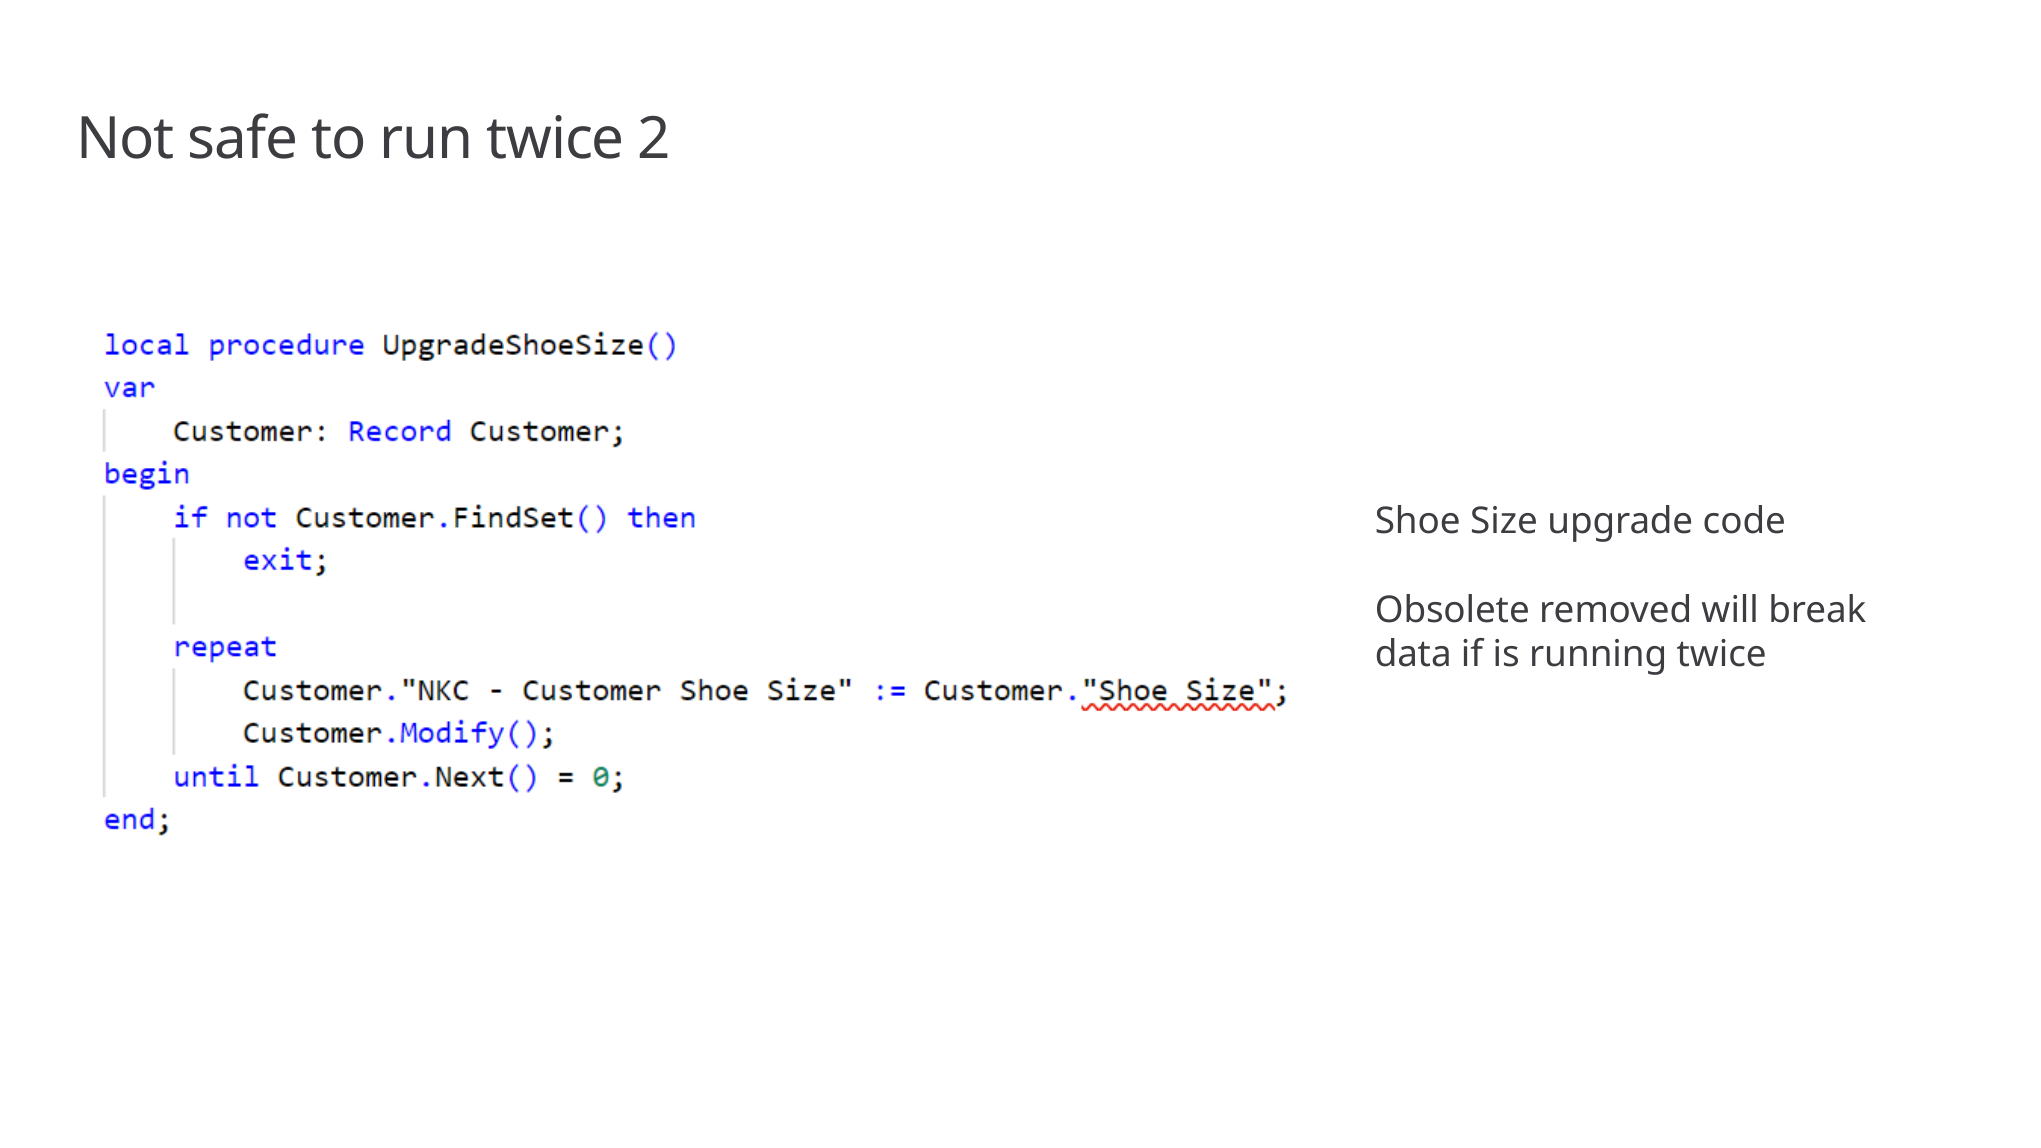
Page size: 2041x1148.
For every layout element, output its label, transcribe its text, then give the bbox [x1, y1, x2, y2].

picture [75, 320, 1307, 852]
text_box Shoe Size upgrade code Obsolete removed will break data if is running twice [1374, 497, 1876, 674]
title Not safe to run twice 2 [76, 93, 1969, 230]
